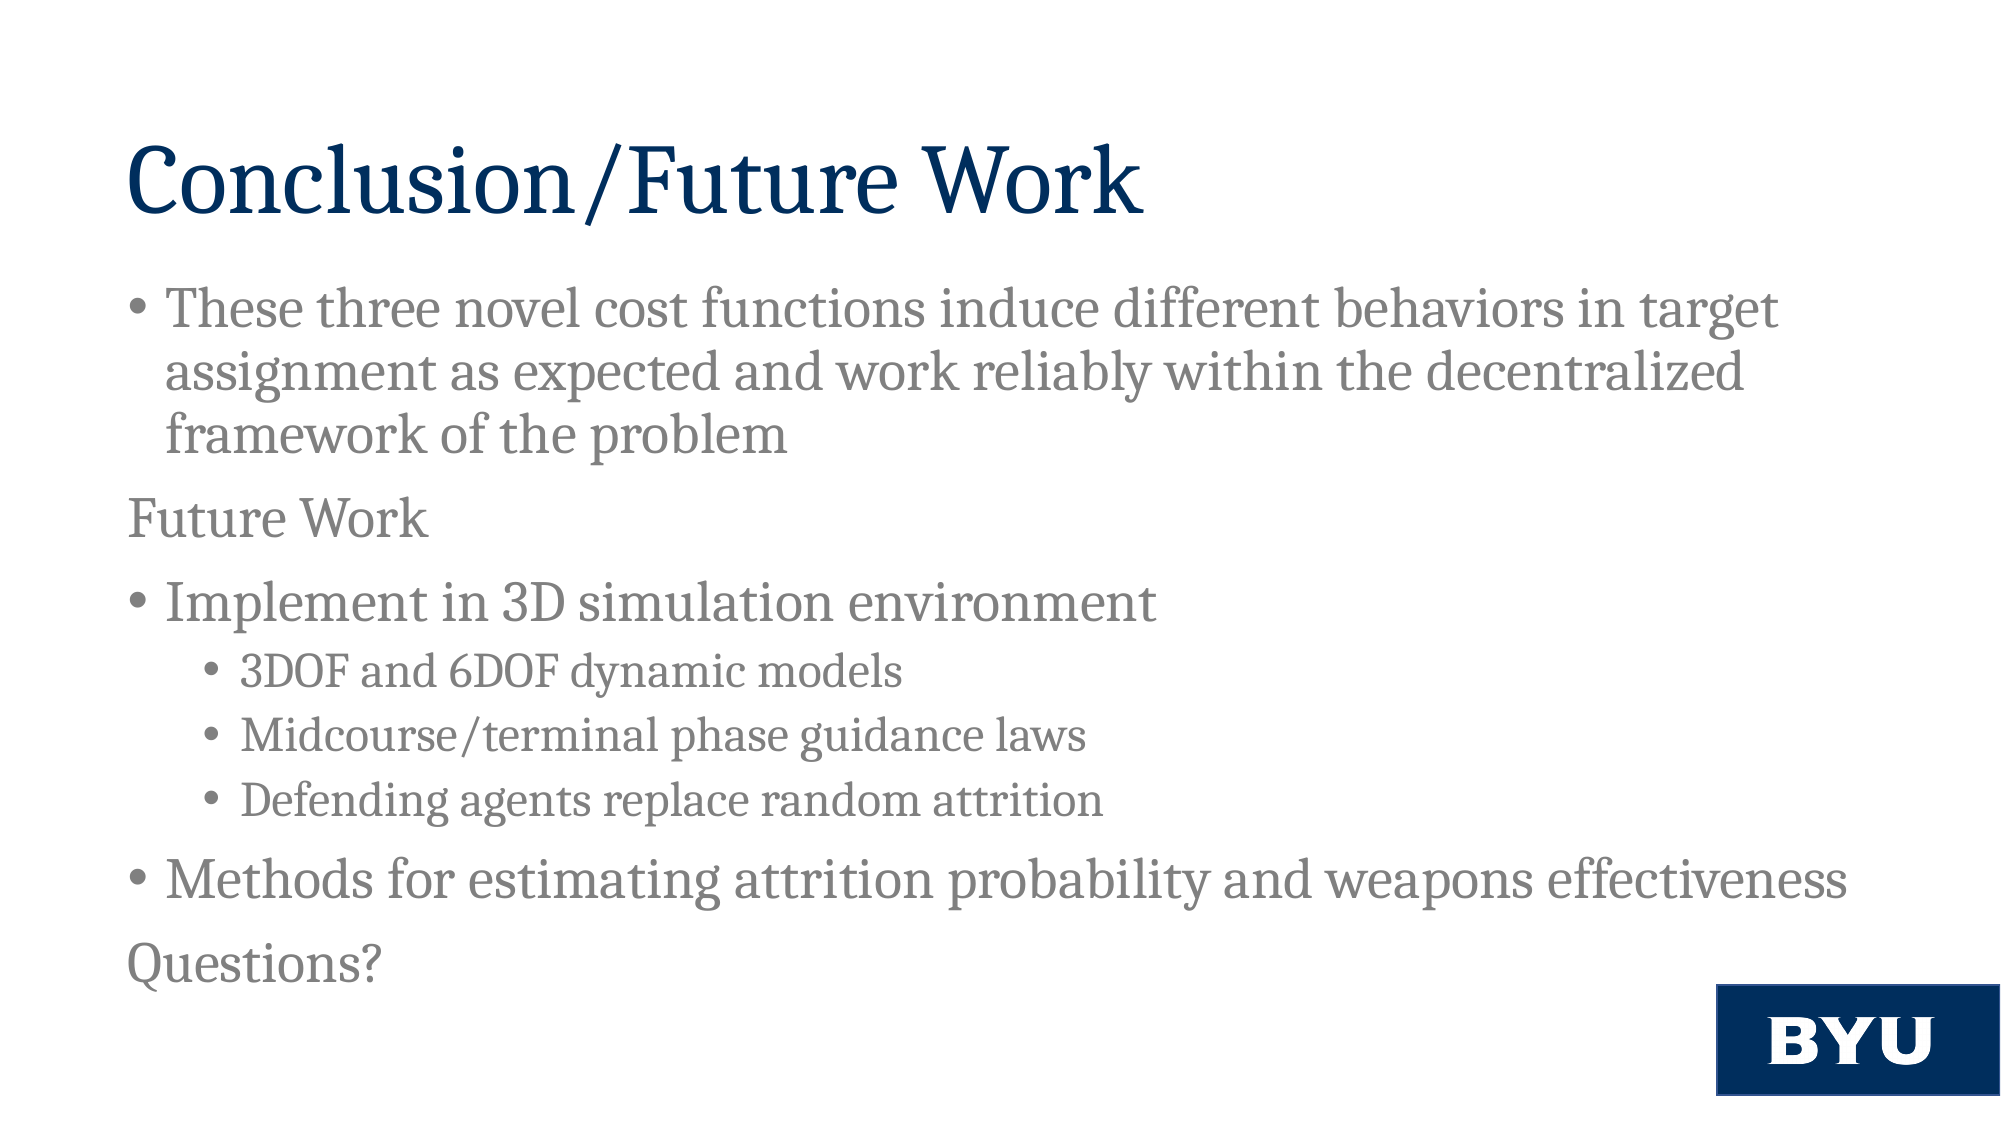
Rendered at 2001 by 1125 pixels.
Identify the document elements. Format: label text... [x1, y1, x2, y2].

title Conclusion/Future Work [112, 112, 1889, 262]
list These three novel cost functions induce different behaviors in target assignment as expected and work reliably within the decentralized framework of the problem Future Work Implement in 3D simulation environment 3DOF and 6DOF dynamic models Midcourse/terminal phase guidance laws Defending agents replace random attrition Methods for estimating attrition probability and weapons effectiveness Questions? [112, 262, 1889, 975]
picture [1767, 1017, 1935, 1065]
